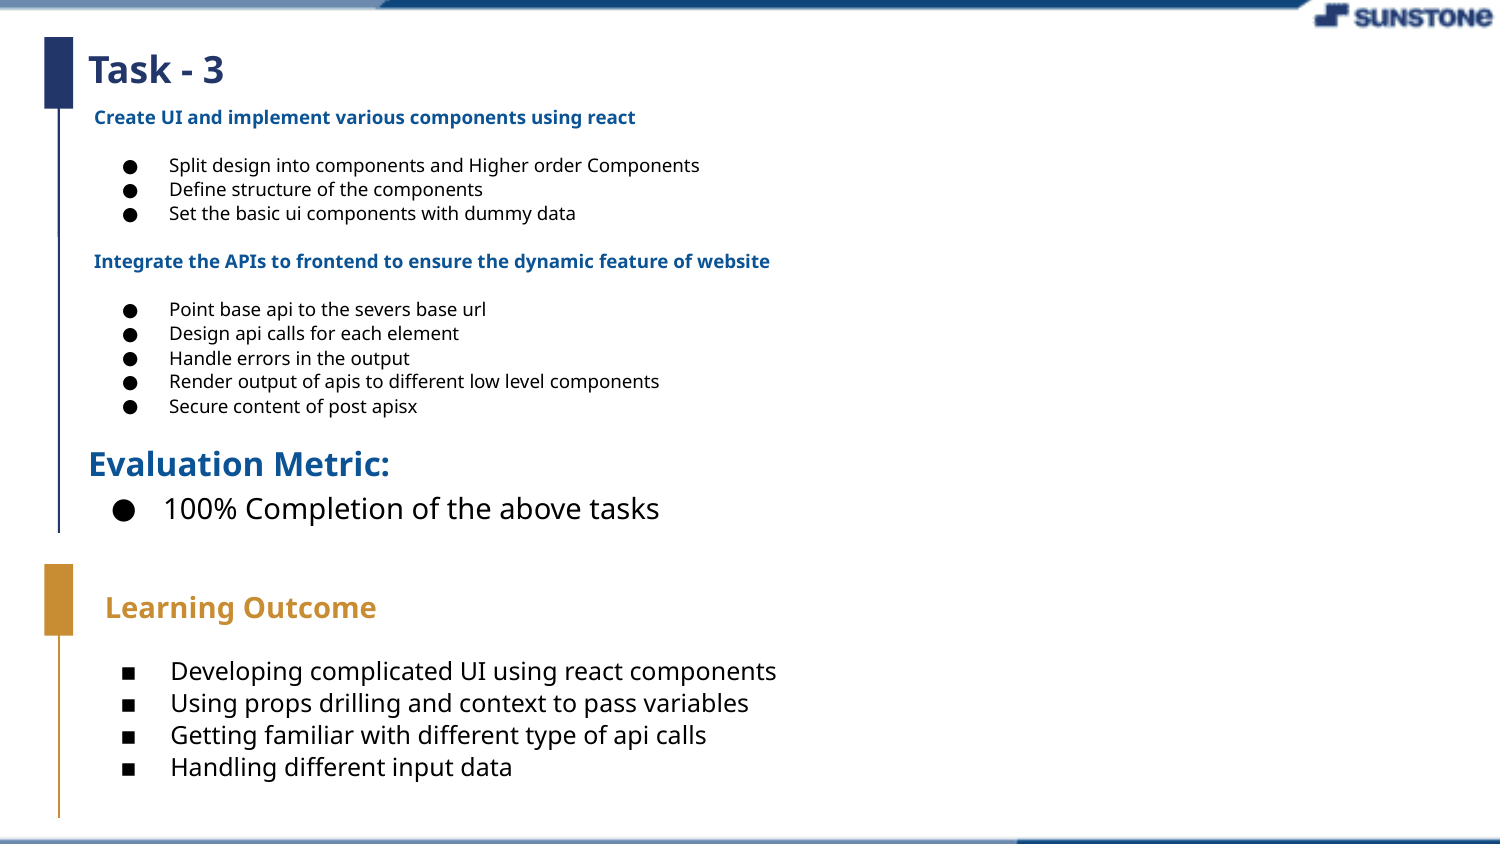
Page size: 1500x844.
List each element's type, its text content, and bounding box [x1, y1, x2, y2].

text_box 100% Completion of the above tasks [73, 488, 827, 535]
picture [0, 0, 1500, 844]
text_box Learning Outcome [89, 581, 522, 635]
list Developing complicated UI using react components Using props drilling and context to pass variables Getting familiar with different type of api calls Handling different input data [80, 646, 1237, 785]
text_box Evaluation Metric: [73, 435, 827, 488]
text_box Task - 3 [73, 38, 505, 92]
list Create UI and implement various components using react Split design into components and Higher order Components Define structure of the components Set the basic ui components with dummy data Integrate the APIs to frontend to ensure the dynamic feature of website Point base api to the severs base url Design api calls for each element Handle errors in the output Render output of apis to different low level components Secure content of post apisx [79, 96, 883, 412]
